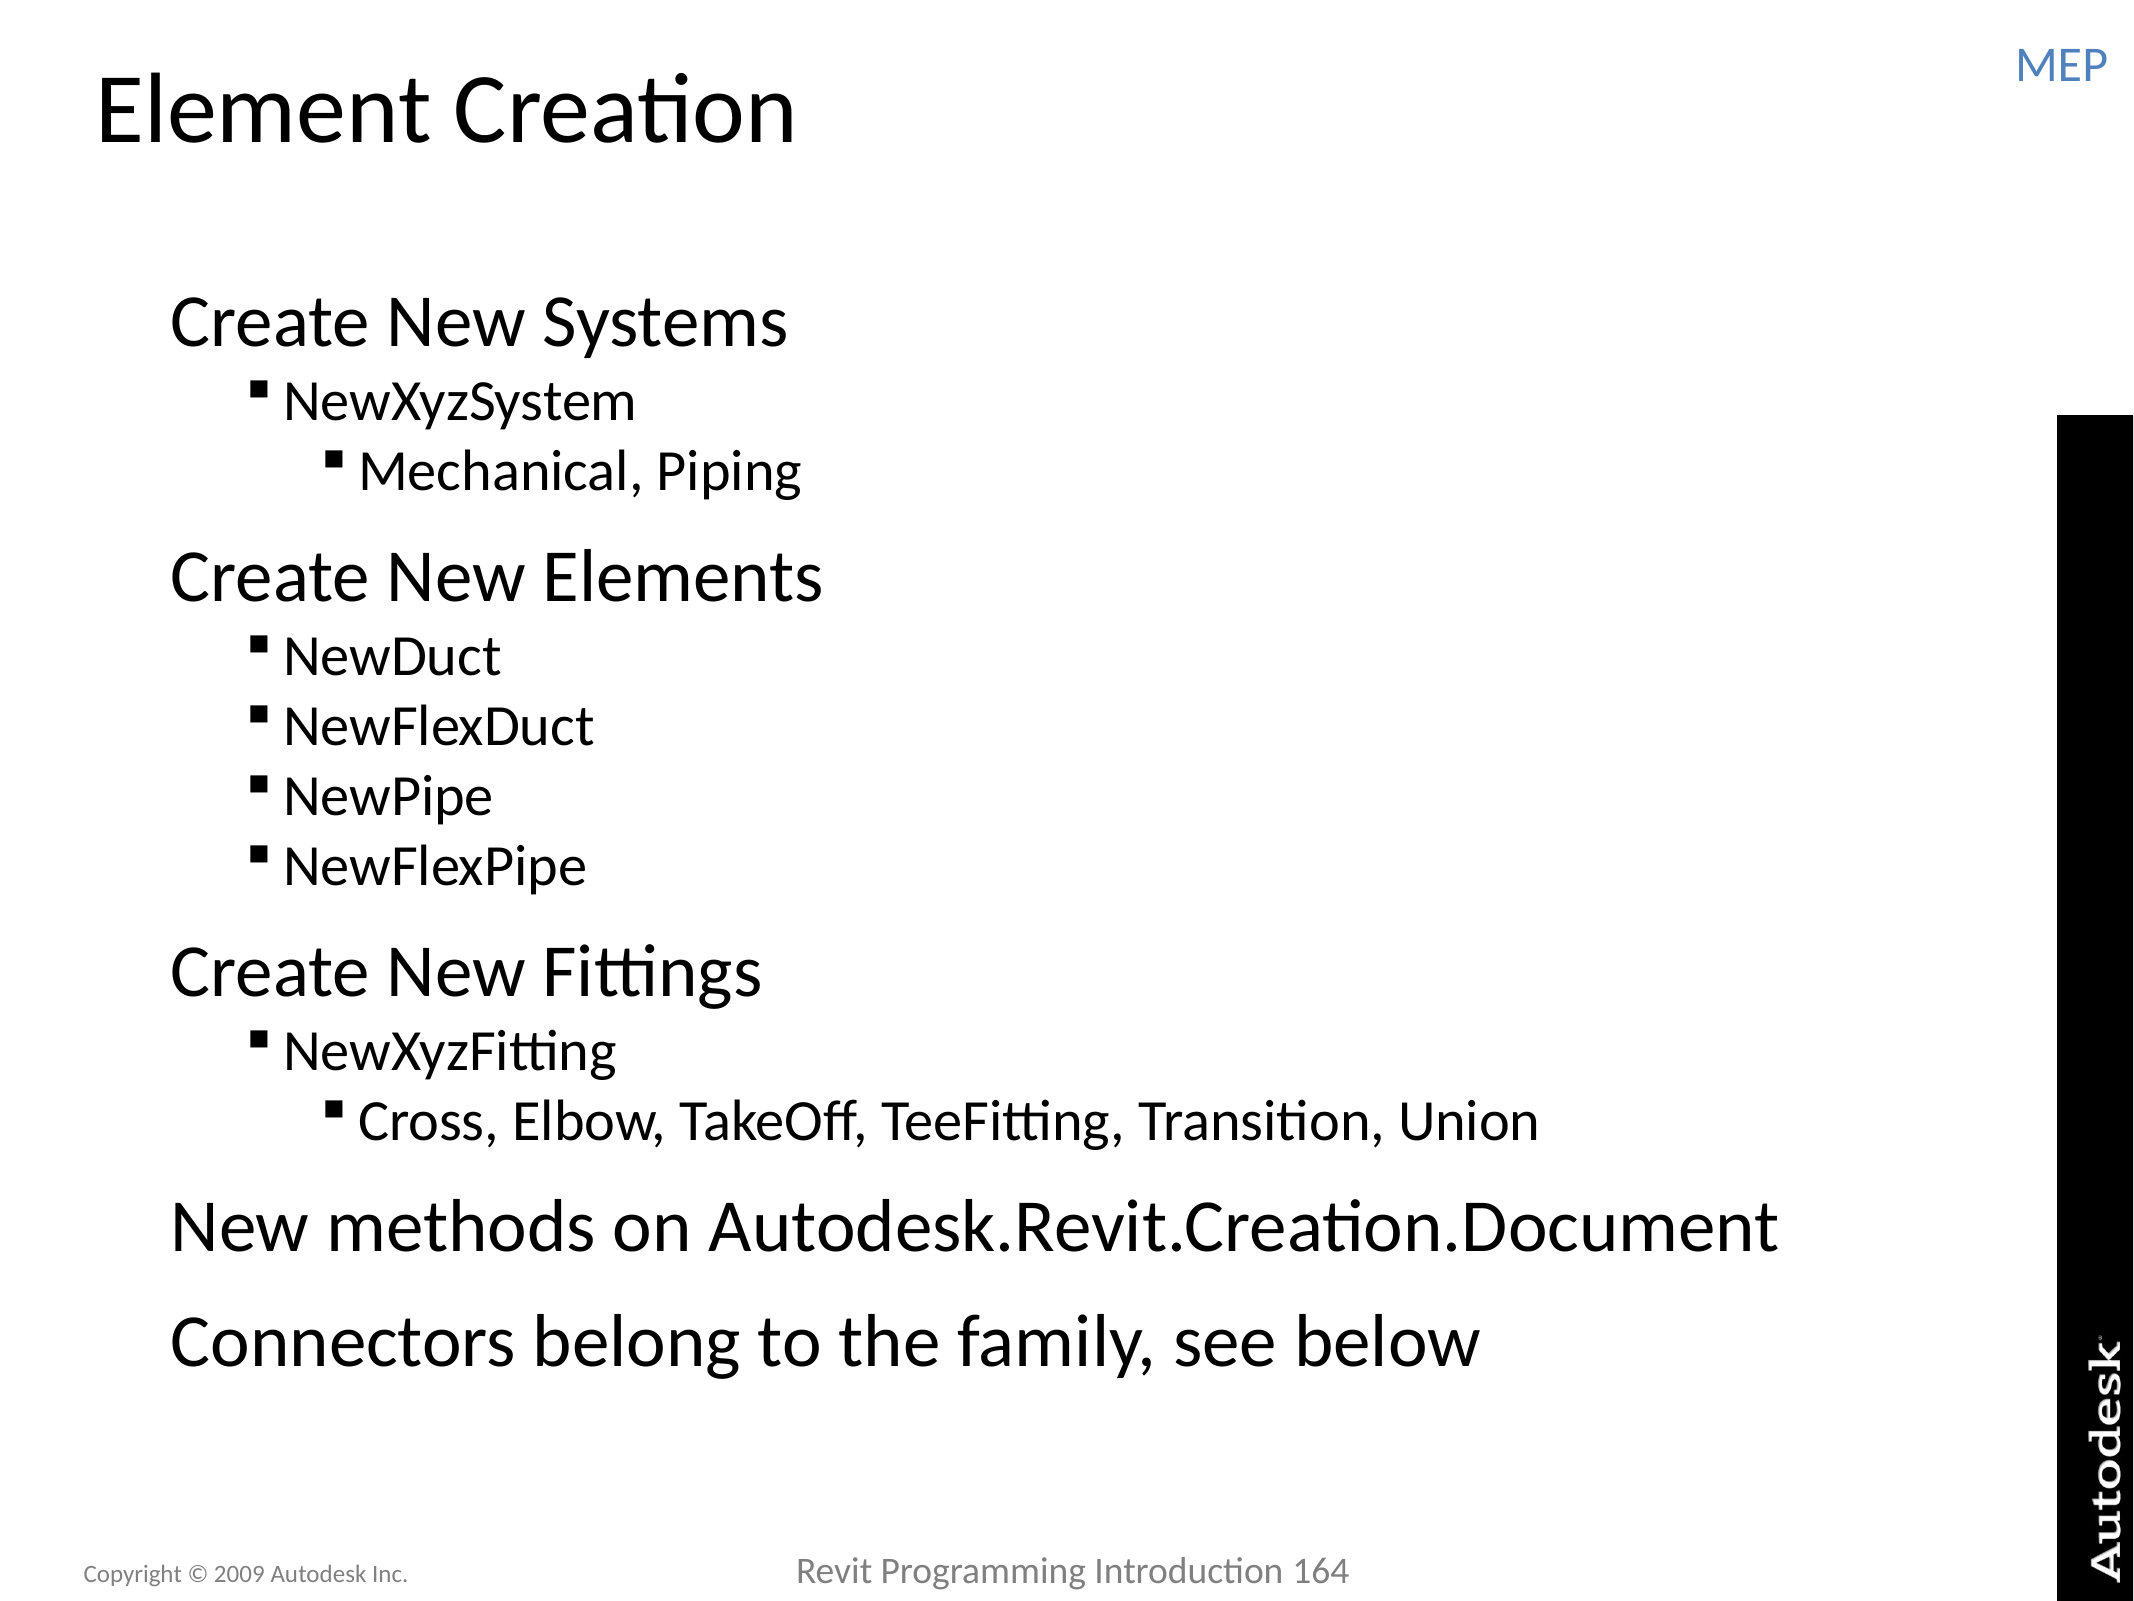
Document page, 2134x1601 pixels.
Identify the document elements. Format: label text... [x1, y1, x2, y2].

title Element Creation [74, 31, 1924, 299]
picture [2057, 415, 2134, 1601]
text_box MEP [1547, 31, 2108, 92]
list Create New Systems NewXyzSystem Mechanical, Piping Create New Elements NewDuct NewFlexDuct NewPipe NewFlexPipe Create New Fittings NewXyzFitting Cross, Elbow, TakeOff, TeeFitting, Transition, Union New methods on Autodesk.Revit.Creation.Document Connectors belong to the family, see below [74, 261, 1834, 1460]
